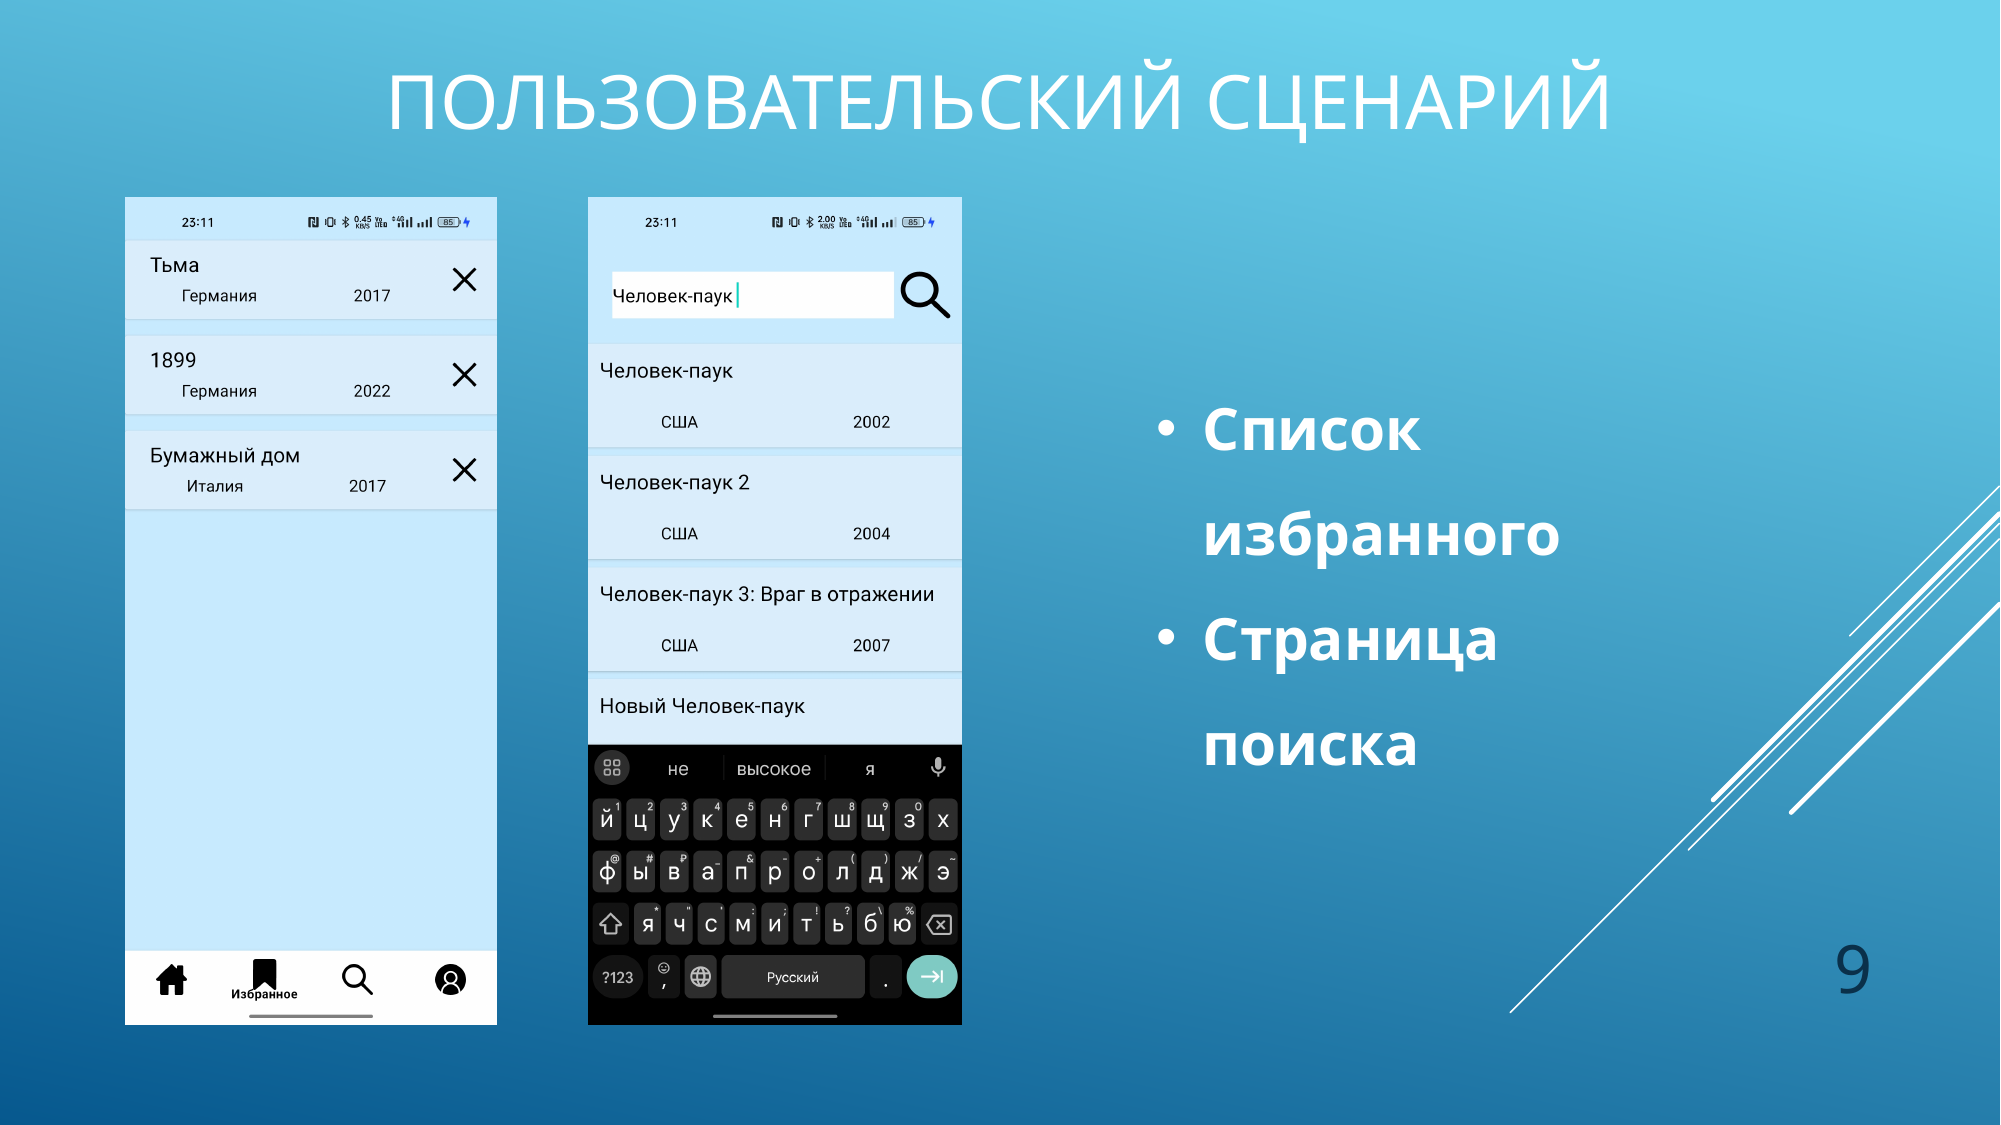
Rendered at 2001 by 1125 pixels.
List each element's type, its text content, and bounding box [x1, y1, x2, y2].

picture [125, 196, 497, 1026]
picture [588, 196, 962, 1026]
slide_number 9 [1700, 915, 1888, 1025]
title Пользовательский сценарий [350, 15, 1650, 185]
text_box Список избранного Страница поиска [1141, 349, 1650, 785]
